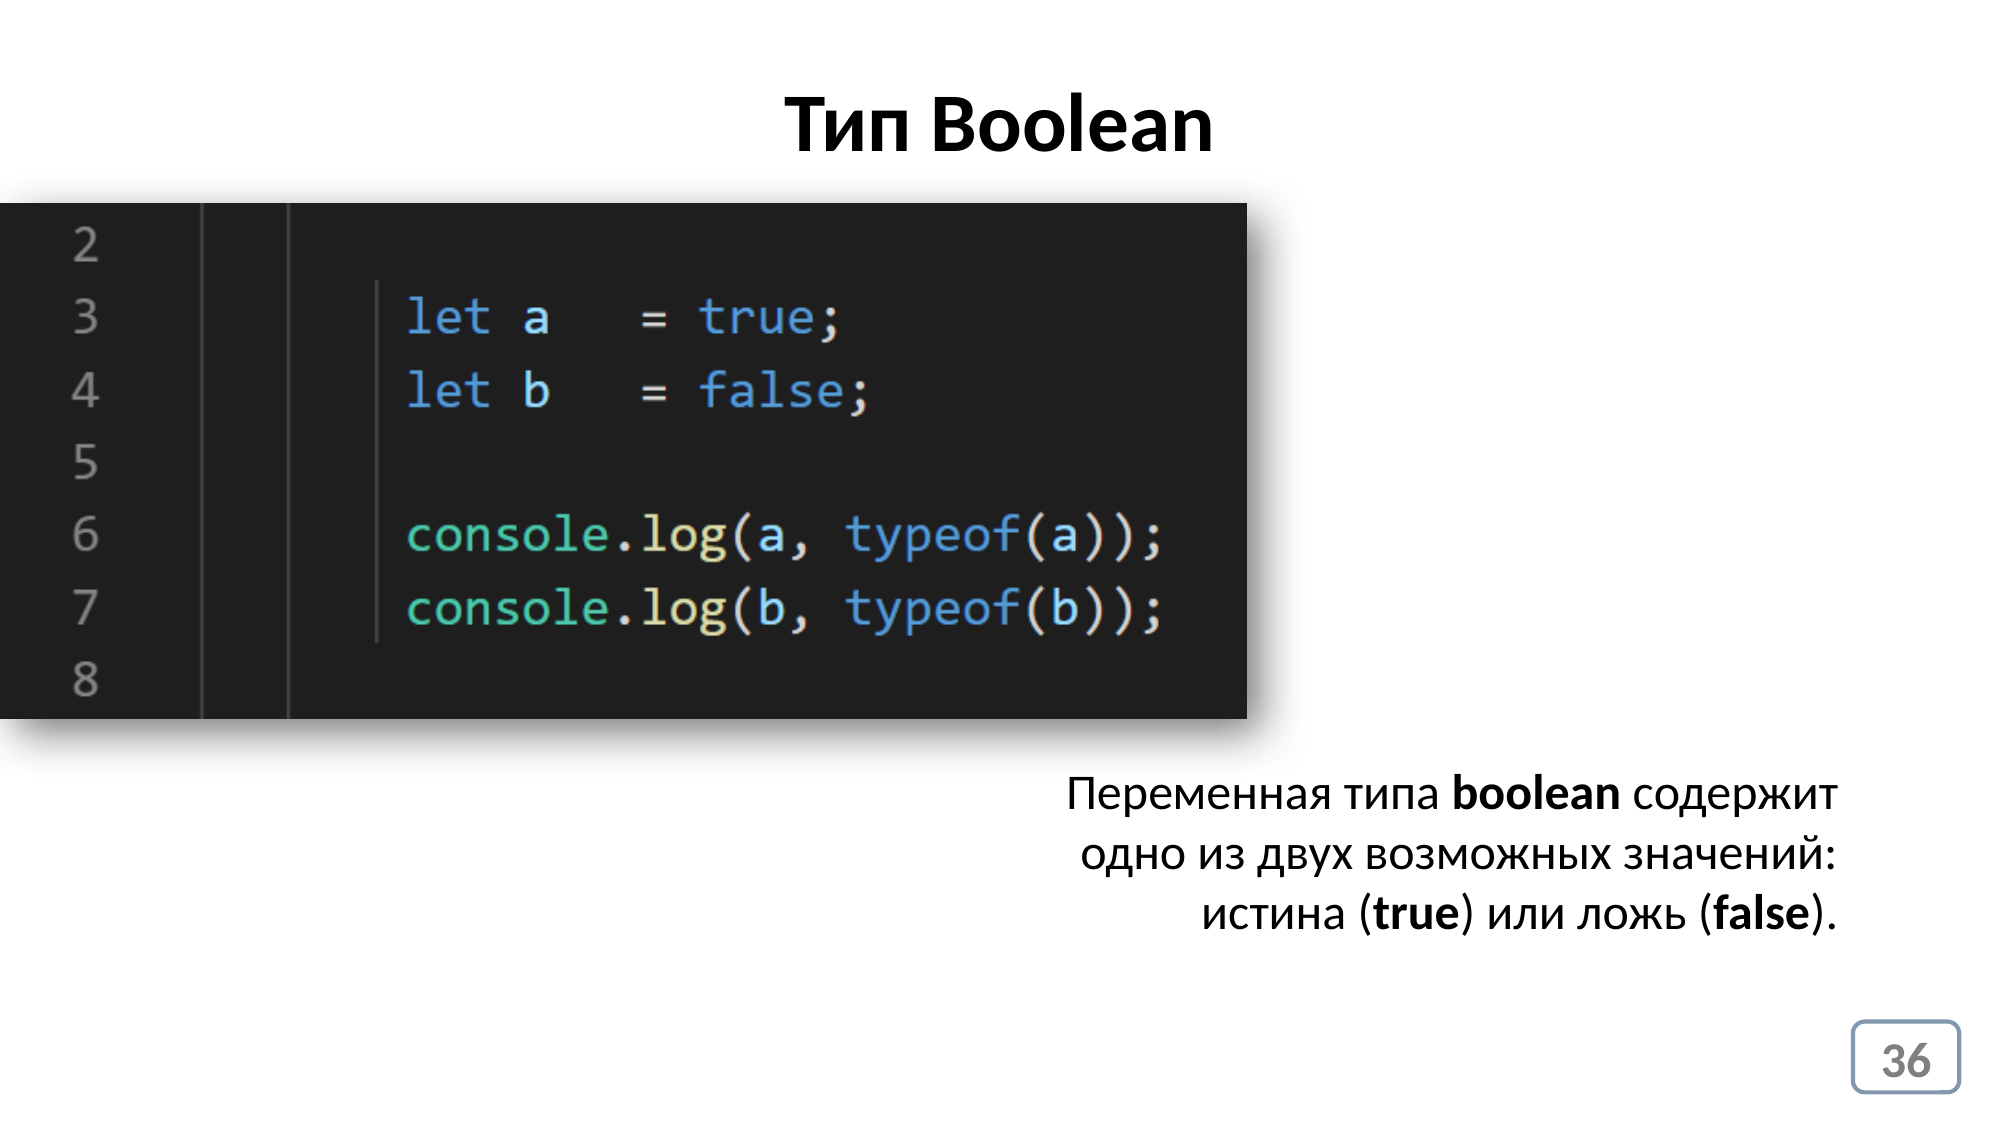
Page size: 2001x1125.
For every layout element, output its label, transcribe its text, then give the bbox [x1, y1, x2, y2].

picture [0, 203, 1247, 719]
text_box Переменная типа boolean содержит одно из двух возможных значений: истина (true) или ложь (false). [966, 751, 1853, 947]
title Тип Boolean [0, 30, 2000, 218]
text_box 36 [1851, 1020, 1961, 1094]
